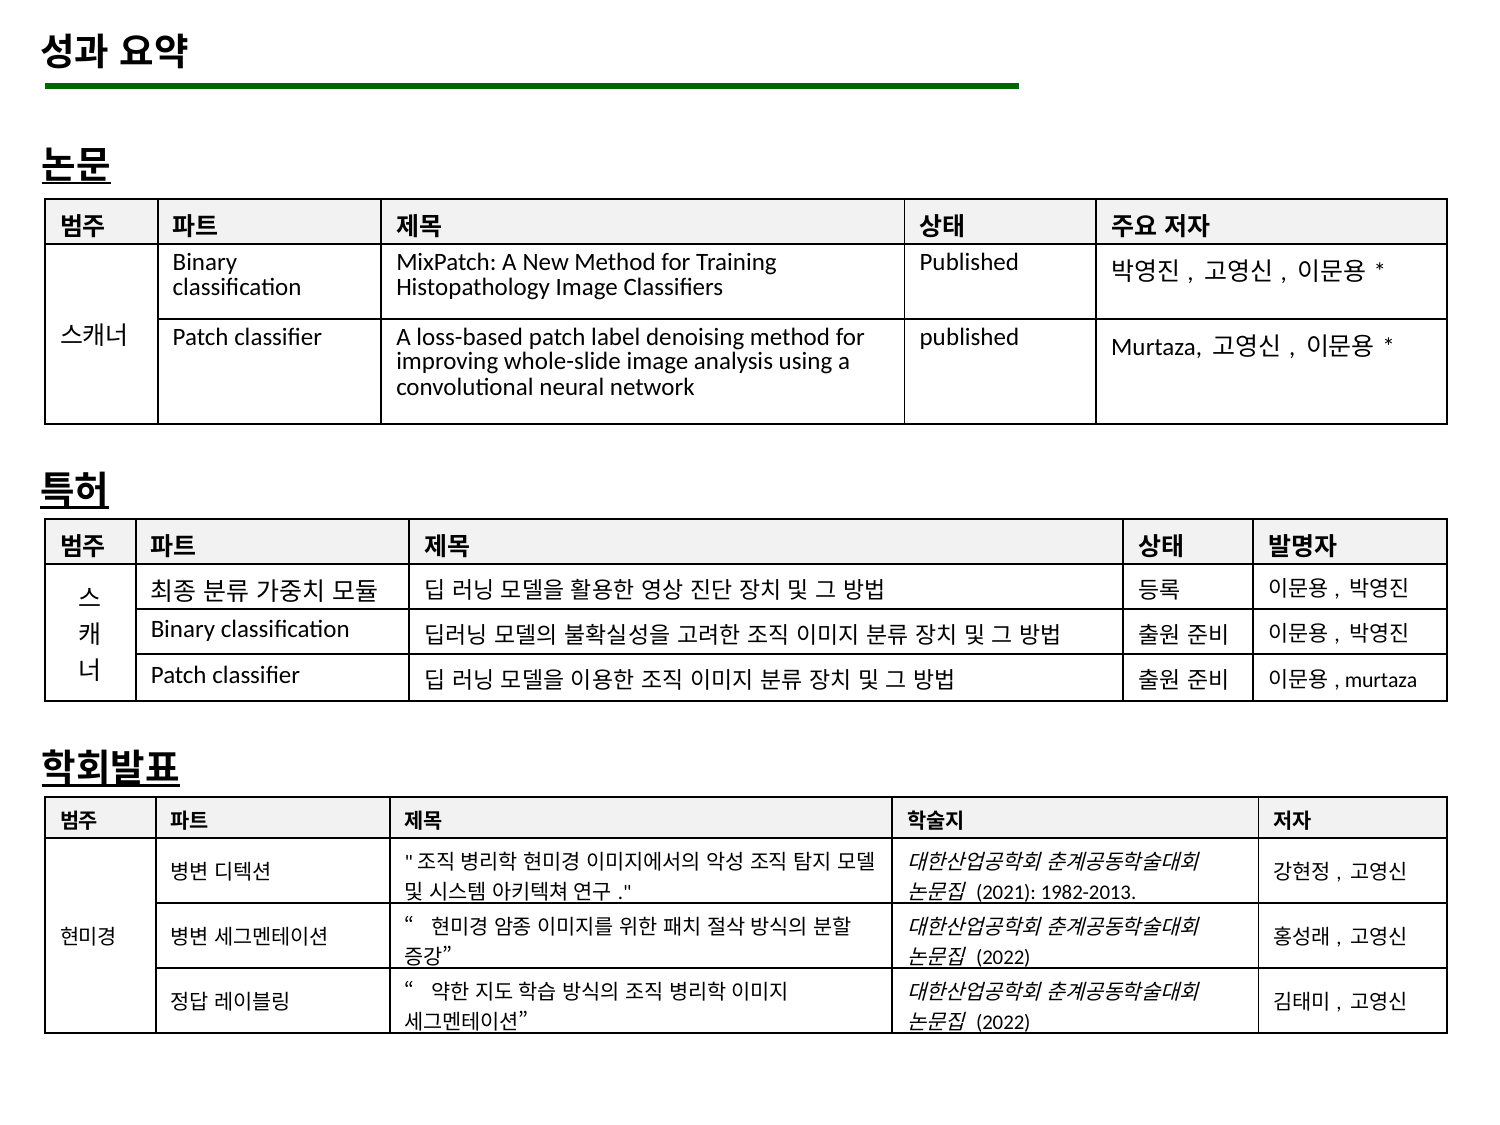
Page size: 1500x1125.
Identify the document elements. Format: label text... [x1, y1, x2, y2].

table_header 범주 [46, 798, 155, 837]
table_cell 대한산업공학회 춘계공동학술대회 논문집 (2021): 1982-2013. [893, 839, 1258, 902]
table_cell 등록 [1124, 565, 1252, 608]
table_cell “현미경 암종 이미지를 위한 패치 절삭 방식의 분할 증강” [391, 904, 891, 967]
table_header 상태 [905, 200, 1095, 243]
table_cell 이문용, murtaza [1254, 655, 1446, 700]
table_cell 병변 디텍션 [157, 839, 389, 902]
table_cell 병변 세그멘테이션 [157, 904, 389, 967]
table_cell 딥 러닝 모델을 활용한 영상 진단 장치 및 그 방법 [410, 565, 1122, 608]
table_cell 이문용, 박영진 [1254, 610, 1446, 653]
table_cell 김태미, 고영신 [1259, 969, 1446, 1032]
table_cell 출원 준비 [1124, 655, 1252, 700]
text_box 성과 요약 [25, 20, 797, 81]
table_cell Published [905, 245, 1095, 318]
table_cell 스 캐 너 [46, 565, 135, 700]
table_cell 출원 준비 [1124, 610, 1252, 653]
table_cell 현미경 [46, 839, 155, 1032]
table_cell A loss-based patch label denoising method for improving whole-slide image analysis using a convolutional neural network [382, 320, 904, 423]
table_cell 정답 레이블링 [157, 969, 389, 1032]
table_header 범주 [46, 520, 135, 563]
table_cell Binary classification [159, 245, 380, 318]
table_header 파트 [137, 520, 408, 563]
table_header 저자 [1259, 798, 1446, 837]
table_header 제목 [410, 520, 1122, 563]
table_header 주요 저자 [1097, 200, 1446, 243]
table_cell 딥러닝 모델의 불확실성을 고려한 조직 이미지 분류 장치 및 그 방법 [410, 610, 1122, 653]
table_cell Patch classifier [137, 655, 408, 700]
table_cell 박영진, 고영신, 이문용* [1097, 245, 1446, 318]
table_header 파트 [159, 200, 380, 243]
text_box 특허 [25, 458, 132, 519]
table_cell MixPatch: A New Method for Training Histopathology Image Classifiers [382, 245, 904, 318]
table_cell Binary classification [137, 610, 408, 653]
table_header 학술지 [893, 798, 1258, 837]
table_header 상태 [1124, 520, 1252, 563]
table_header 제목 [391, 798, 891, 837]
table_cell “약한 지도 학습 방식의 조직 병리학 이미지 세그멘테이션” [391, 969, 891, 1032]
text_box 논문 [26, 133, 134, 194]
table_cell Patch classifier [159, 320, 380, 423]
table_header 발명자 [1254, 520, 1446, 563]
table_cell "조직 병리학 현미경 이미지에서의 악성 조직 탐지 모델 및 시스템 아키텍쳐 연구." [391, 839, 891, 902]
table_cell 강현정, 고영신 [1259, 839, 1446, 902]
table_cell 대한산업공학회 춘계공동학술대회 논문집 (2022) [893, 904, 1258, 967]
table_cell 이문용, 박영진 [1254, 565, 1446, 608]
table_header 파트 [157, 798, 389, 837]
table_cell 홍성래, 고영신 [1259, 904, 1446, 967]
text_box 학회발표 [26, 736, 237, 796]
table_header 범주 [46, 200, 157, 243]
table_cell Murtaza, 고영신, 이문용* [1097, 320, 1446, 423]
table_cell 스캐너 [46, 245, 157, 423]
table_cell 딥 러닝 모델을 이용한 조직 이미지 분류 장치 및 그 방법 [410, 655, 1122, 700]
table_cell 대한산업공학회 춘계공동학술대회 논문집 (2022) [893, 969, 1258, 1032]
table_header 제목 [382, 200, 904, 243]
table_cell 최종 분류 가중치 모듈 [137, 565, 408, 608]
table_cell published [905, 320, 1095, 423]
